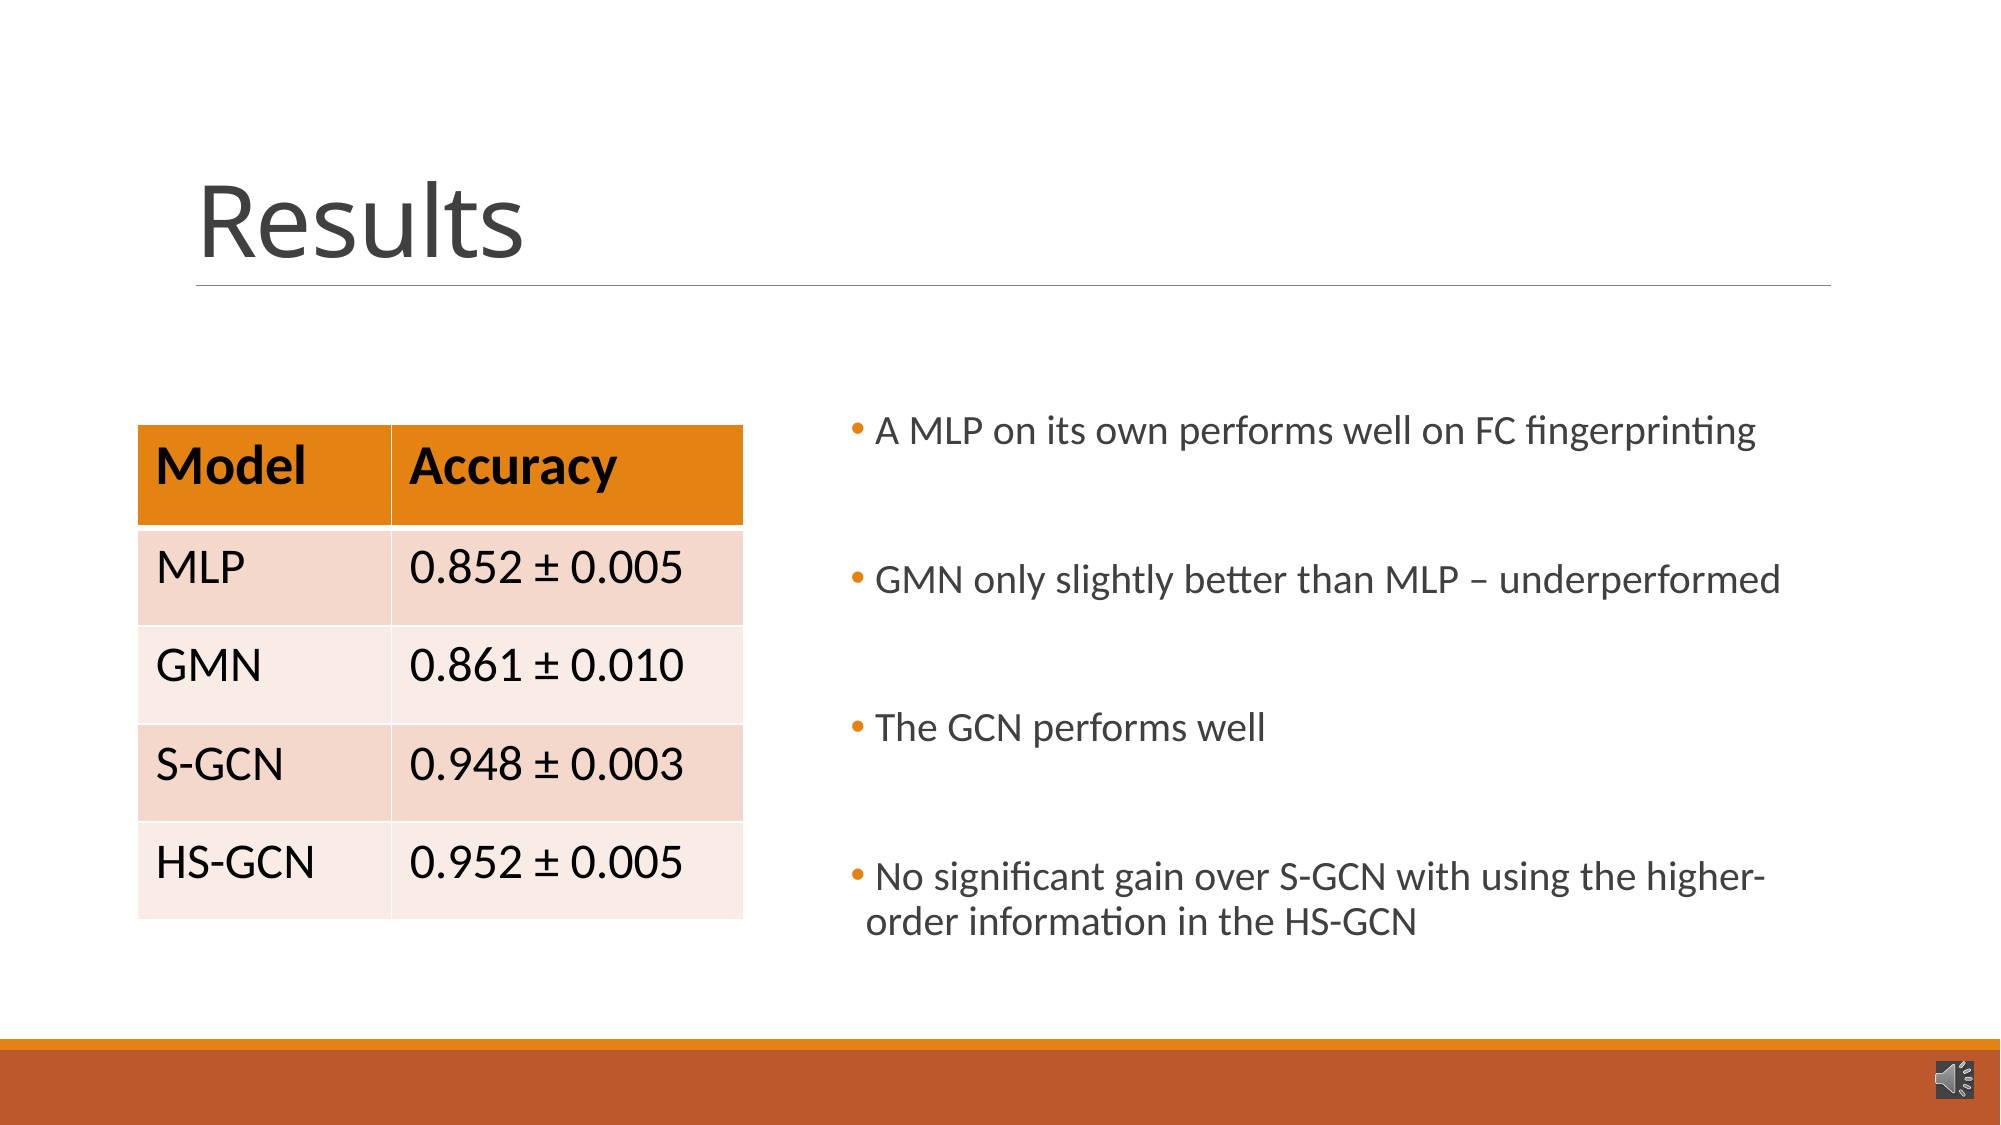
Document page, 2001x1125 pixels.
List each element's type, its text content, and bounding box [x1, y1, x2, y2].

picture [1934, 1059, 1976, 1101]
table_cell S-GCN [138, 725, 391, 821]
table_header Model [138, 425, 391, 525]
table_header Accuracy [392, 425, 743, 525]
table_cell 0.948 ± 0.003 [392, 725, 743, 821]
table_cell GMN [138, 627, 391, 723]
list A MLP on its own performs well on FC fingerprinting GMN only slightly better than MLP – underperformed The GCN performs well No significant gain over S-GCN with using the higher-order information in the HS-GCN [850, 401, 1848, 956]
table_cell HS-GCN [138, 823, 391, 919]
table_cell 0.952 ± 0.005 [392, 823, 743, 919]
title Results [180, 47, 1830, 285]
table_cell MLP [138, 531, 391, 625]
table_cell 0.852 ± 0.005 [392, 531, 743, 625]
table_cell 0.861 ± 0.010 [392, 627, 743, 723]
